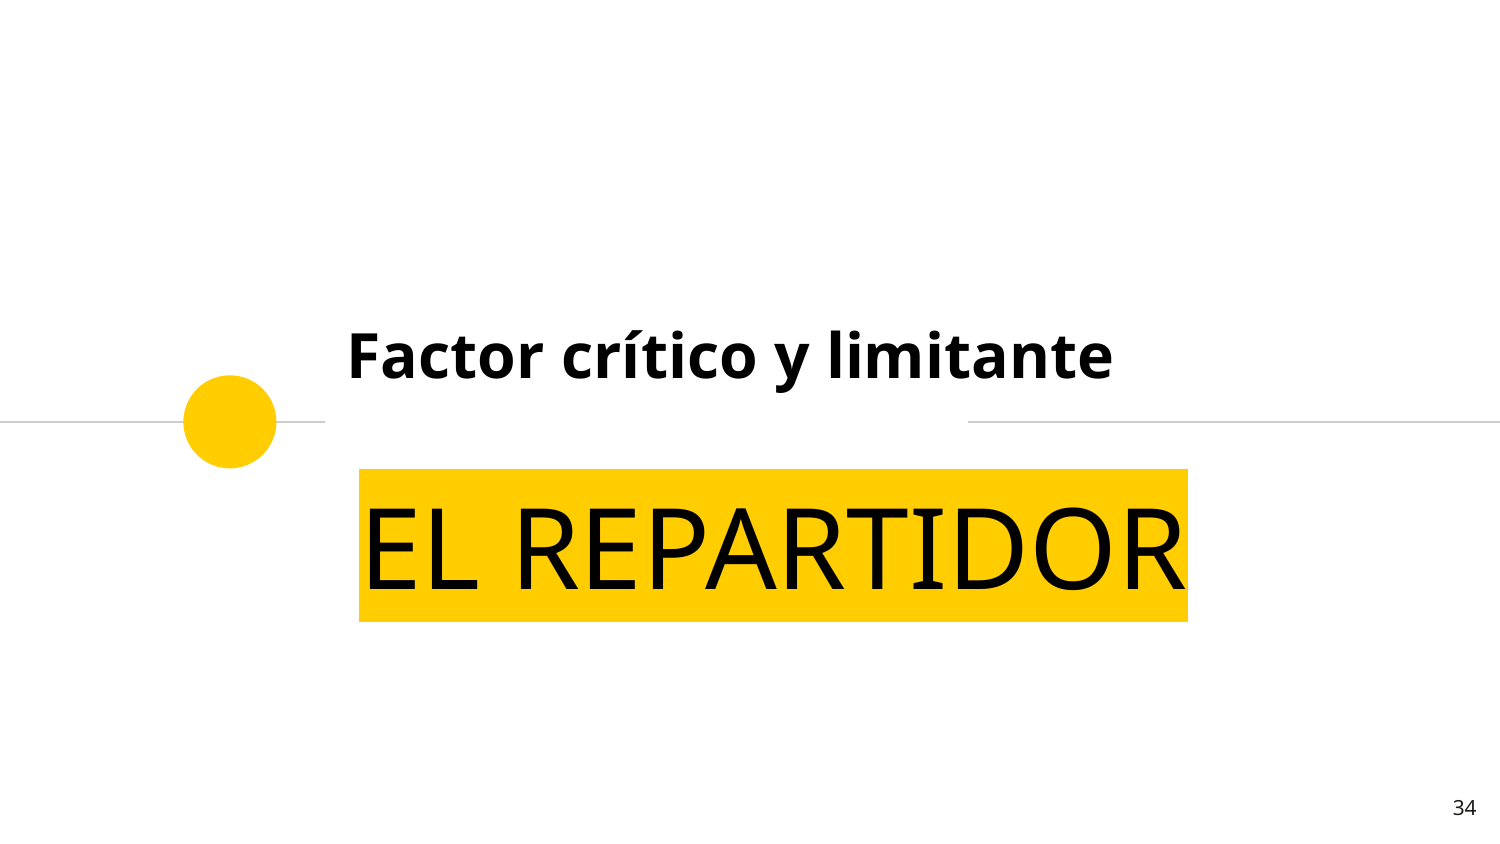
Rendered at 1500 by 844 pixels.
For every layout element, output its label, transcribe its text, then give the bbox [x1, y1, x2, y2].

slide_number 34 [1401, 779, 1492, 844]
subtitle EL REPARTIDOR [331, 461, 1249, 591]
title Factor crítico y limitante [331, 277, 1291, 407]
